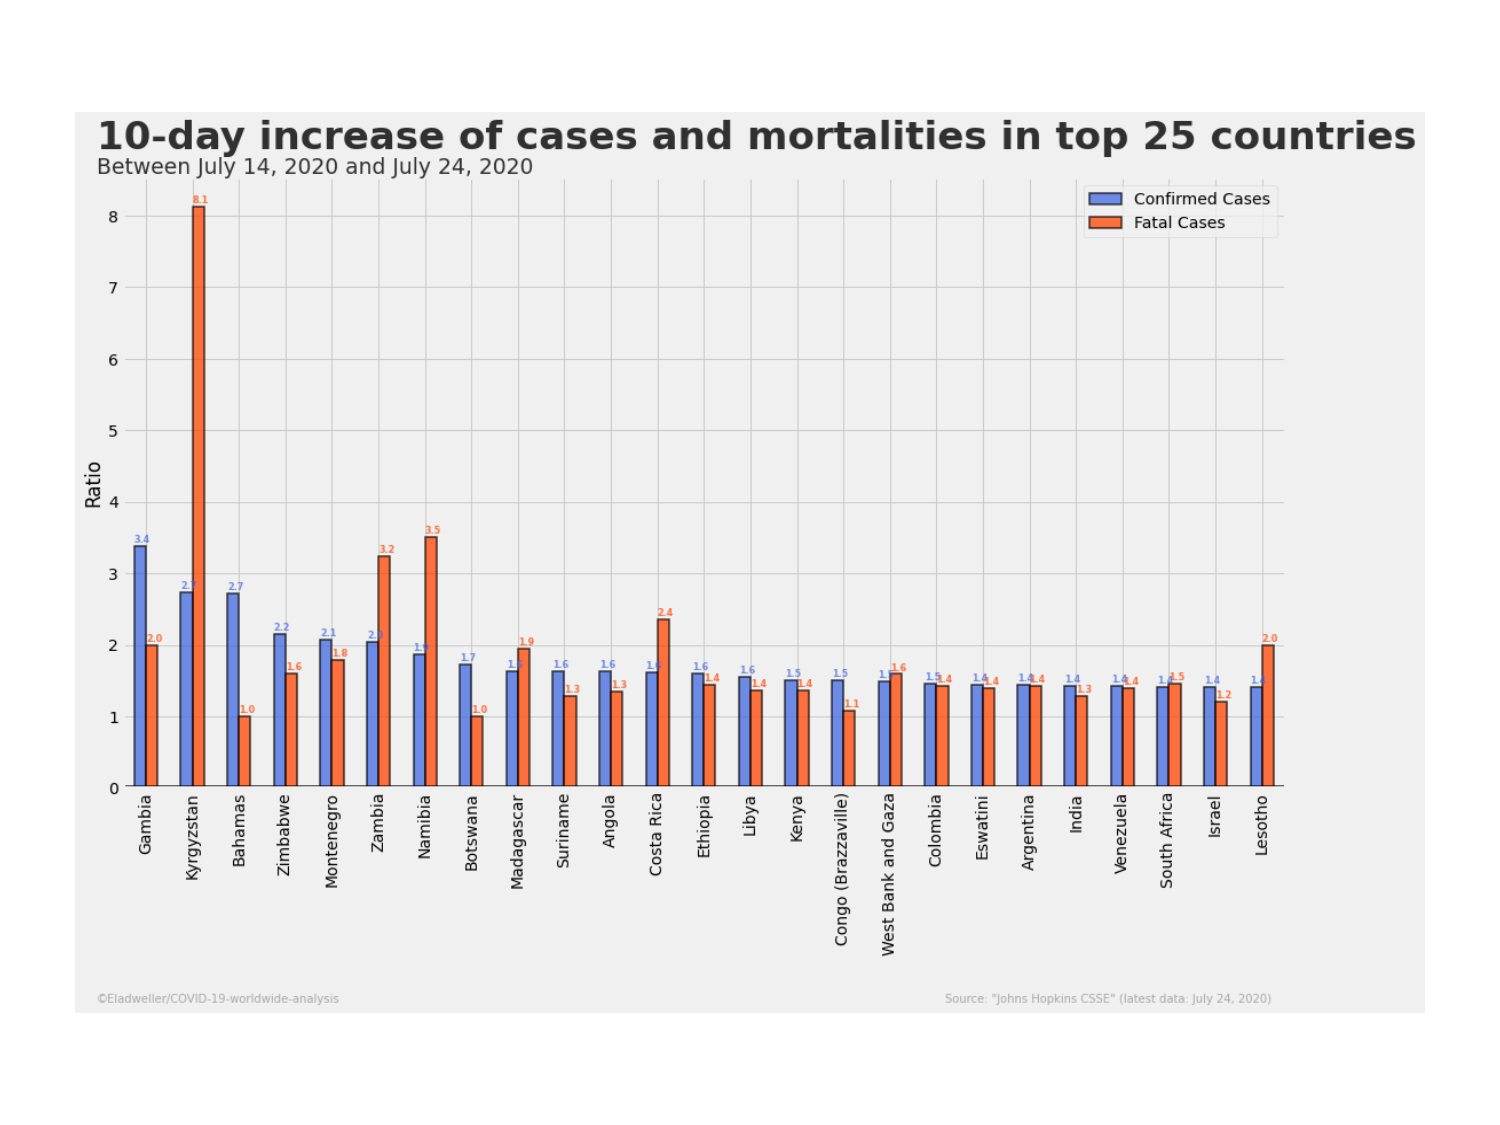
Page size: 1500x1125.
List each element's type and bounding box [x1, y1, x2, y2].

picture [74, 112, 1426, 1013]
